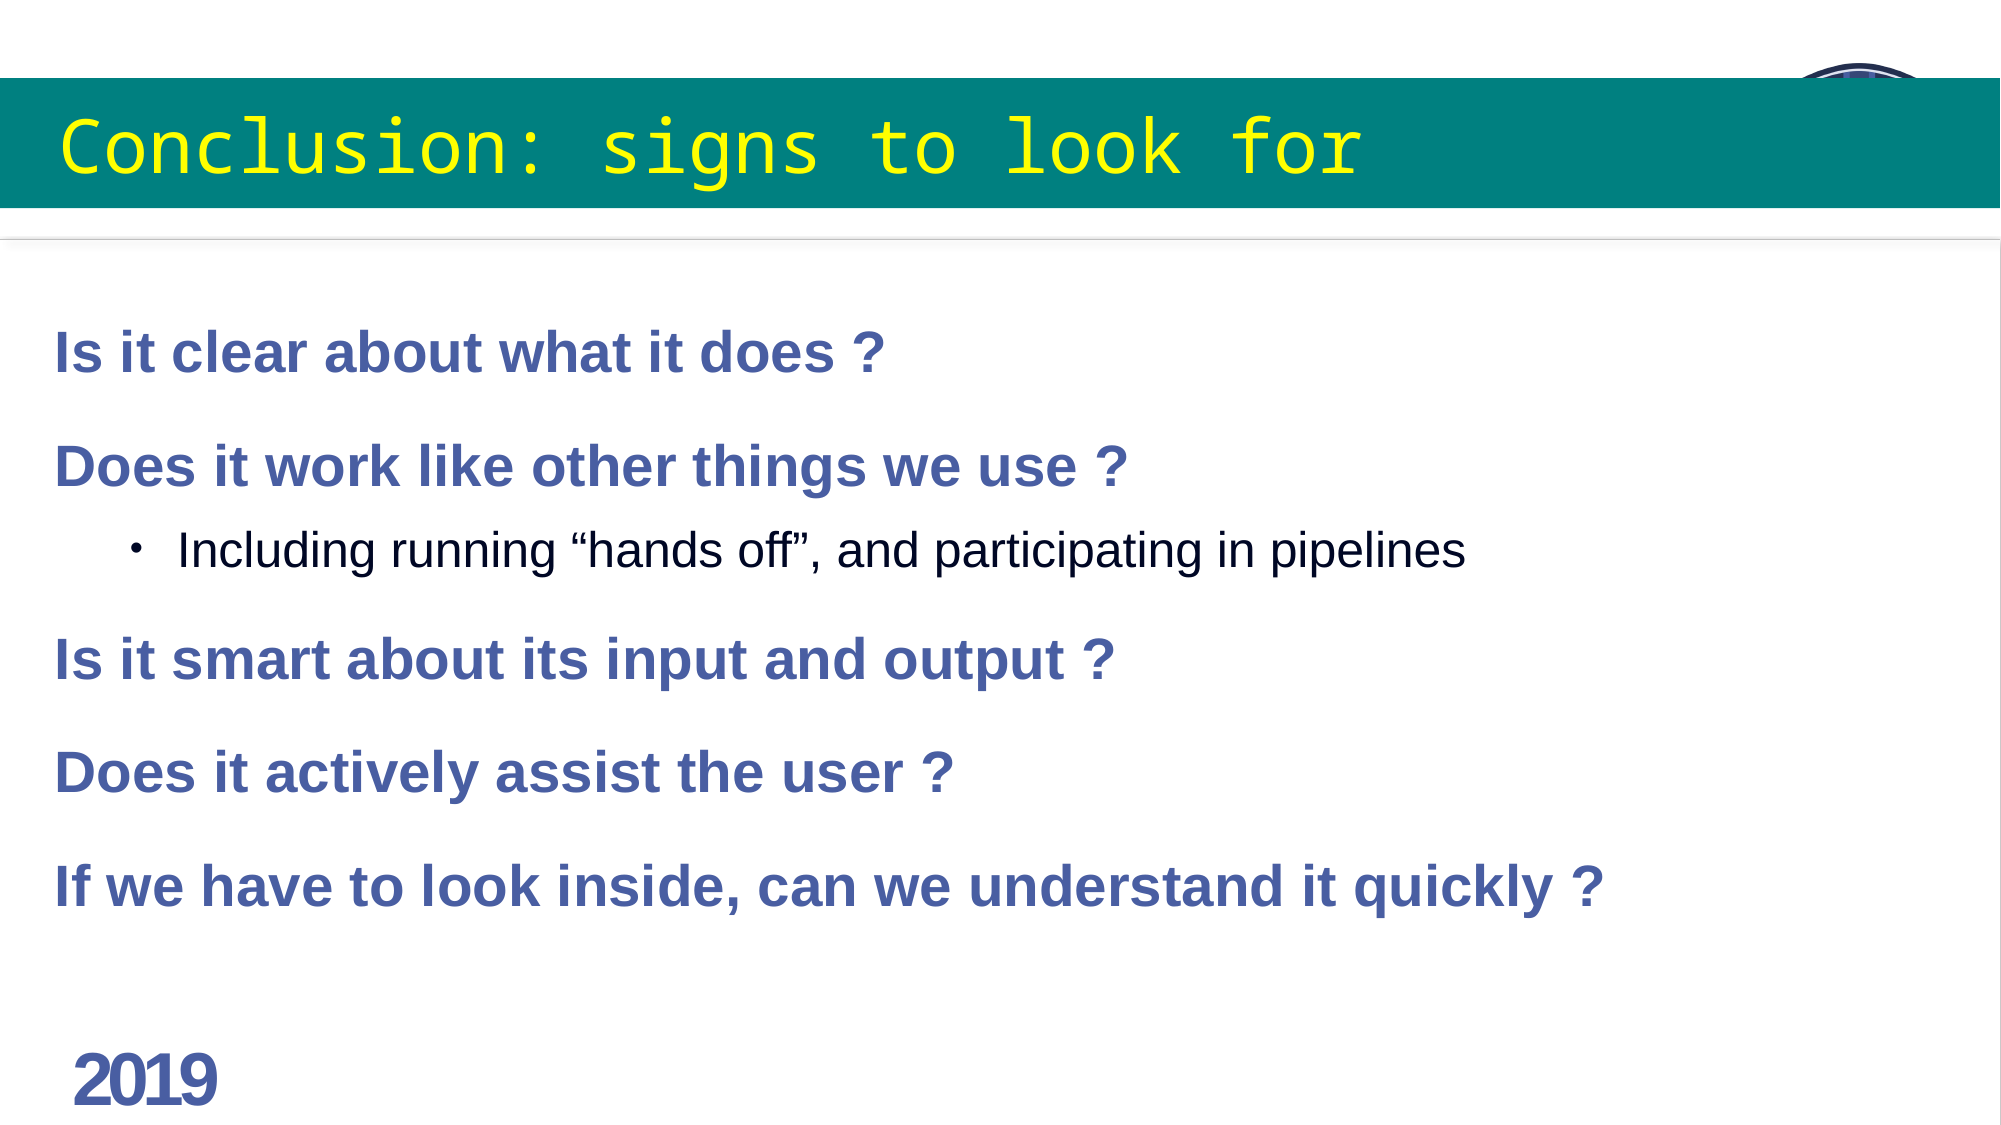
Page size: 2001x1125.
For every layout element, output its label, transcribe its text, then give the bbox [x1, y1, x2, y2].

picture [1781, 53, 1937, 78]
title Conclusion: signs to look for [0, 78, 2000, 209]
list Is it clear about what it does ? Does it work like other things we use ? Including running “hands off”, and participating in pipelines Is it smart about its input and output ? Does it actively assist the user ? If we have to look inside, can we understand it quickly ? [55, 314, 1945, 1035]
